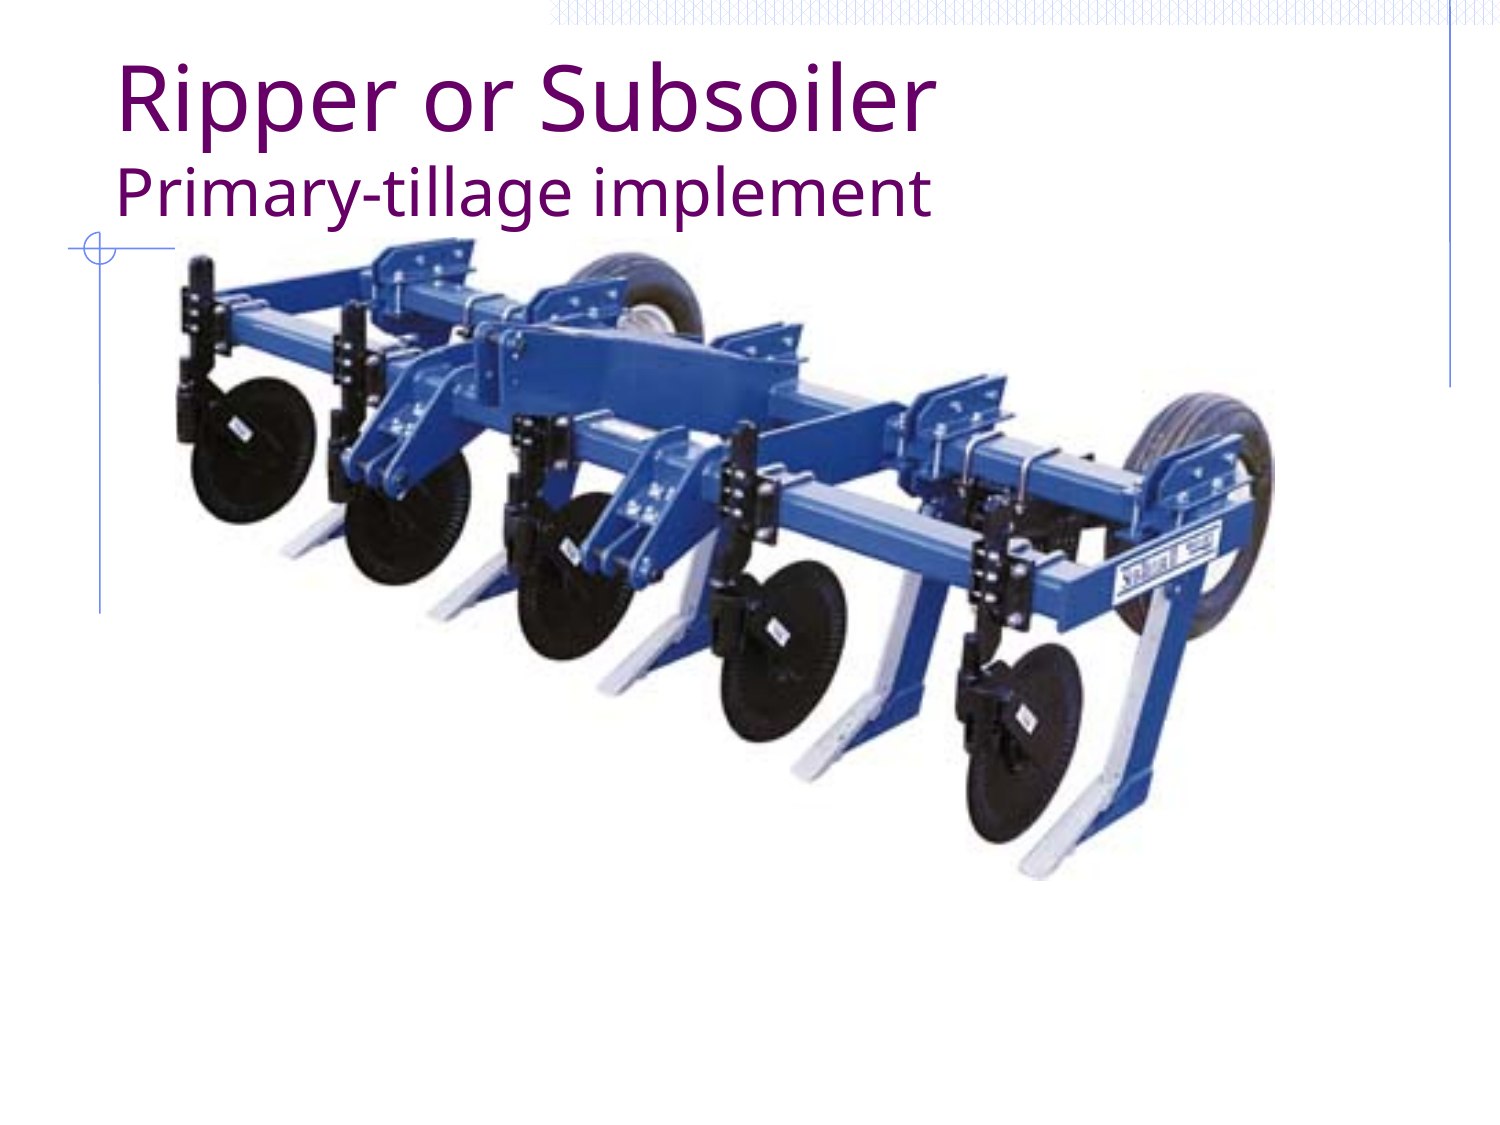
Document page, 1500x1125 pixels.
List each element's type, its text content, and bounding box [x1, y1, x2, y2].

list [175, 237, 1276, 881]
title Ripper or Subsoiler Primary-tillage implement [99, 50, 1375, 238]
